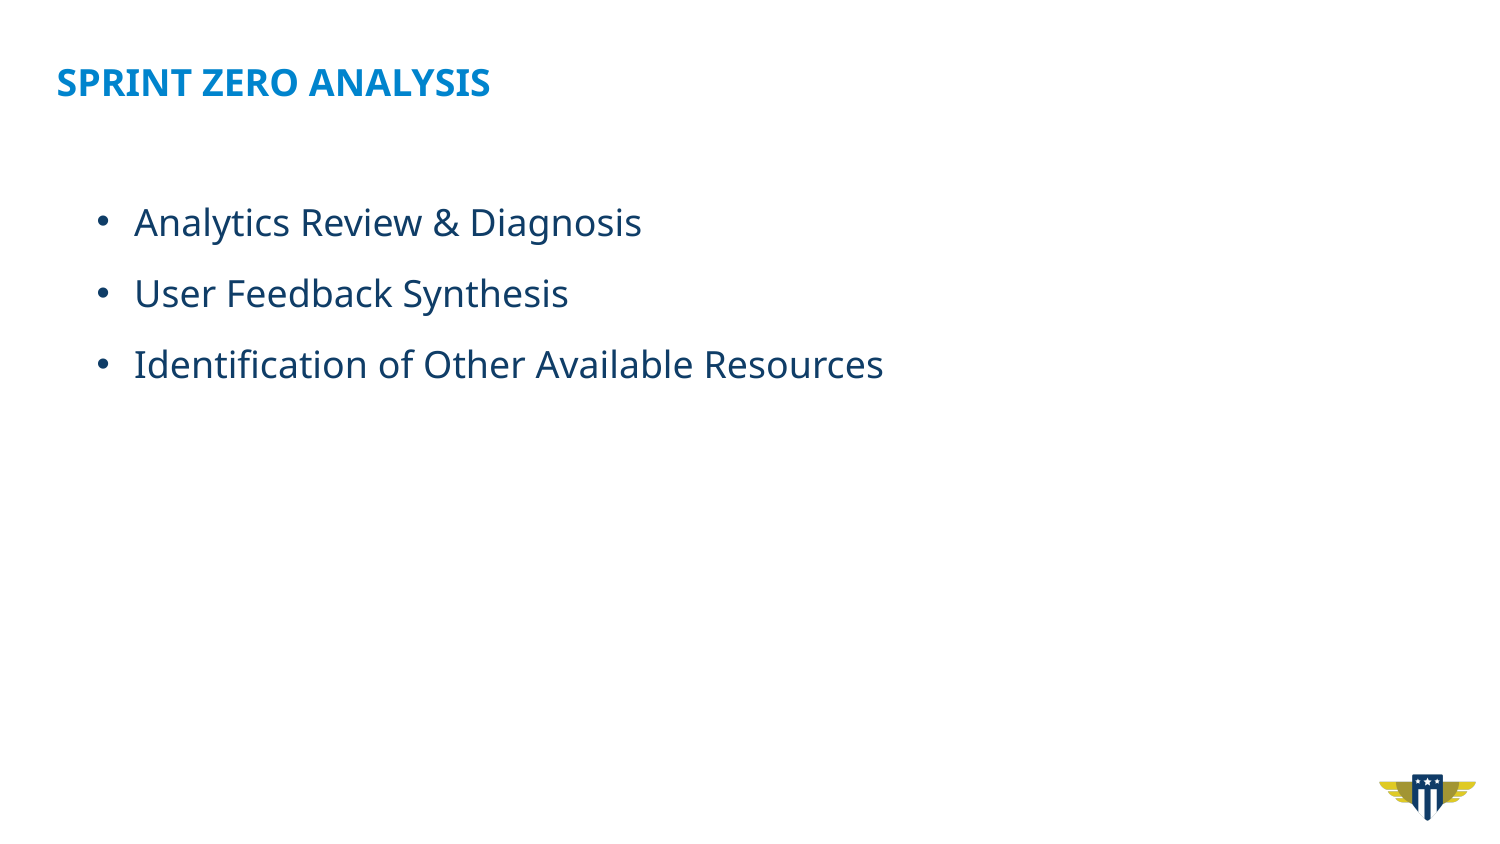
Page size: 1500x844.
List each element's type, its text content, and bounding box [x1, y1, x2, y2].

picture [1374, 765, 1481, 830]
list Analytics Review & Diagnosis User Feedback Synthesis Identification of Other Available Resources [81, 185, 1072, 774]
title Sprint zero analysis [56, 51, 1444, 122]
